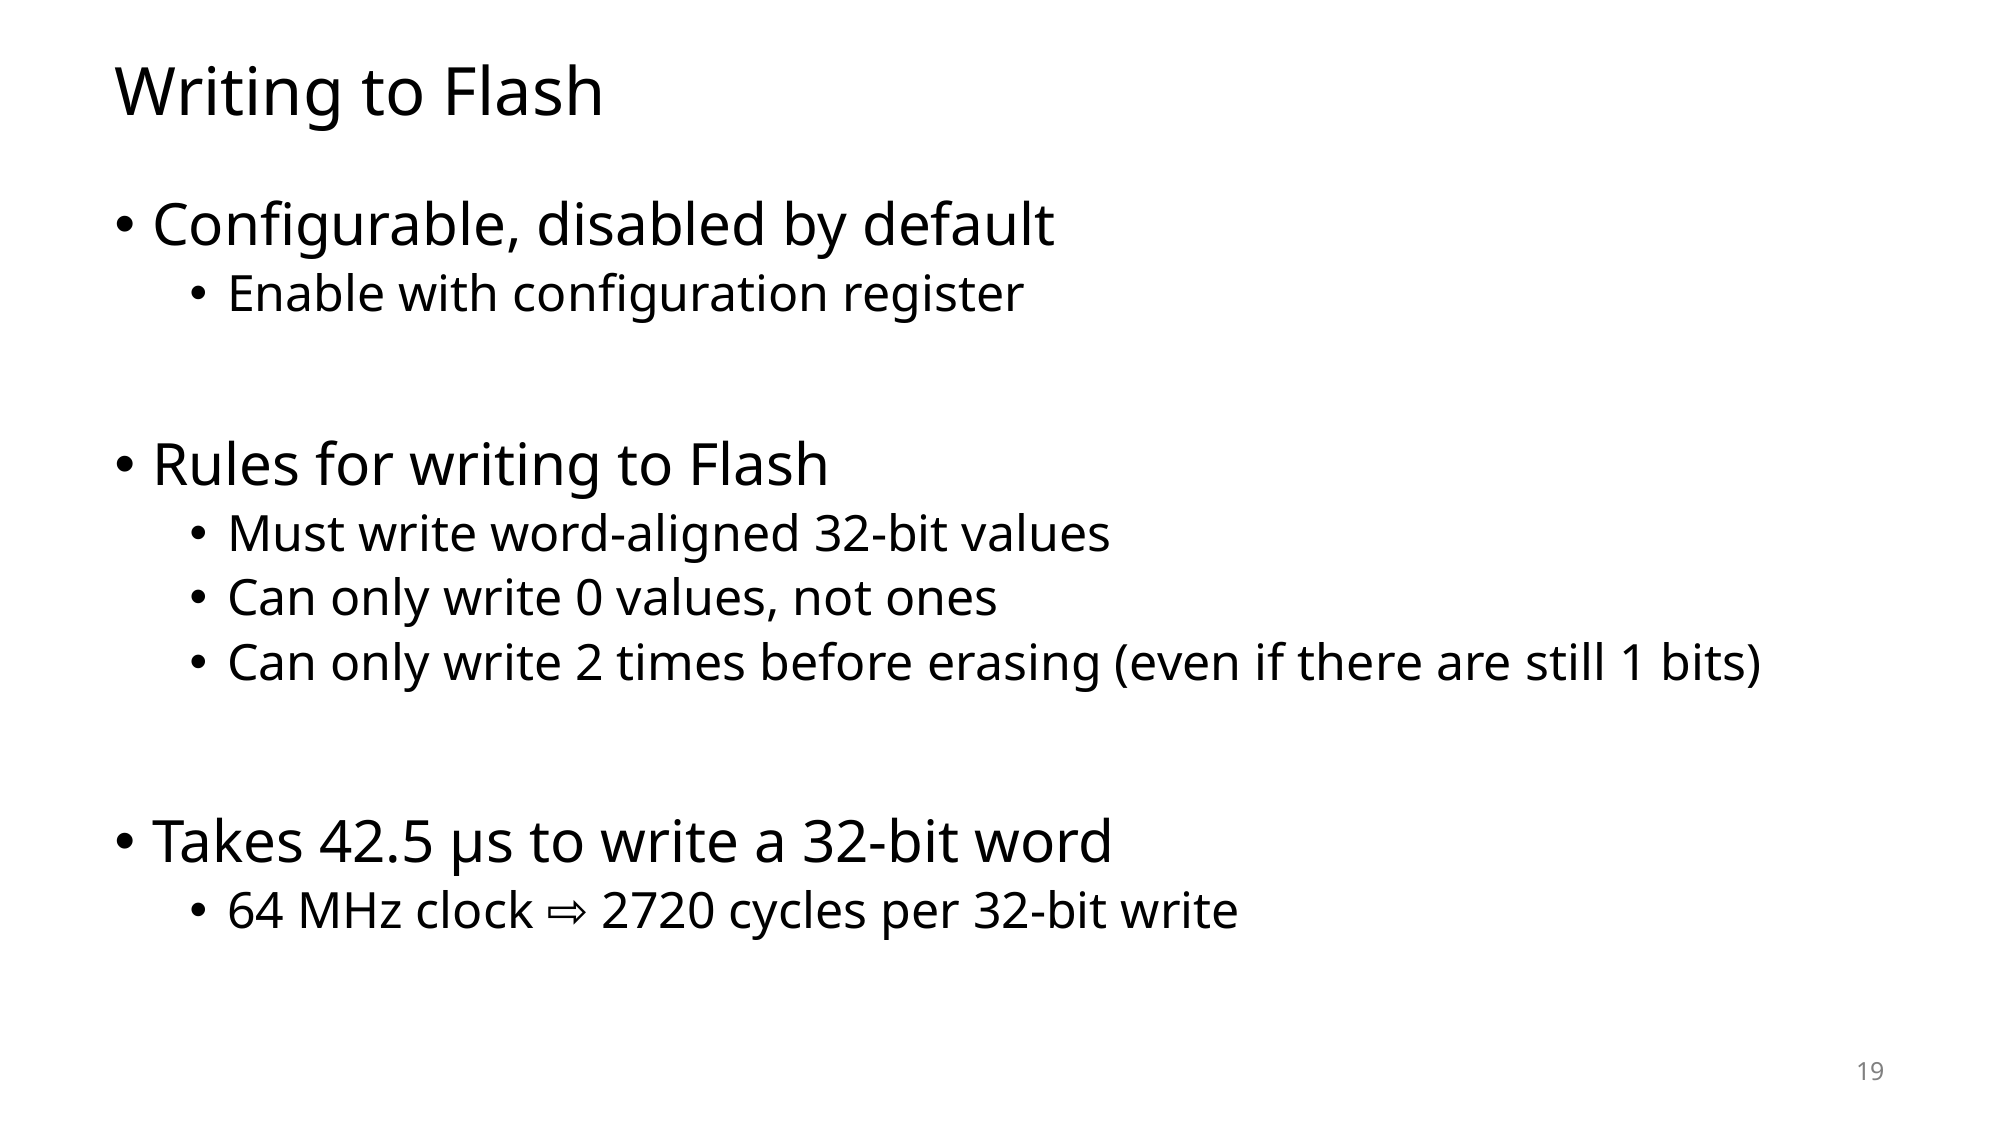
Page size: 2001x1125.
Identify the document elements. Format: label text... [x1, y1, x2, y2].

slide_number 19 [1749, 1042, 1900, 1103]
title Writing to Flash [99, 37, 1900, 150]
list Configurable, disabled by default Enable with configuration register Rules for writing to Flash Must write word-aligned 32-bit values Can only write 0 values, not ones Can only write 2 times before erasing (even if there are still 1 bits) Takes 42.5 μs to write a 32-bit word 64 MHz clock ⇨ 2720 cycles per 32-bit write [99, 187, 1900, 1013]
